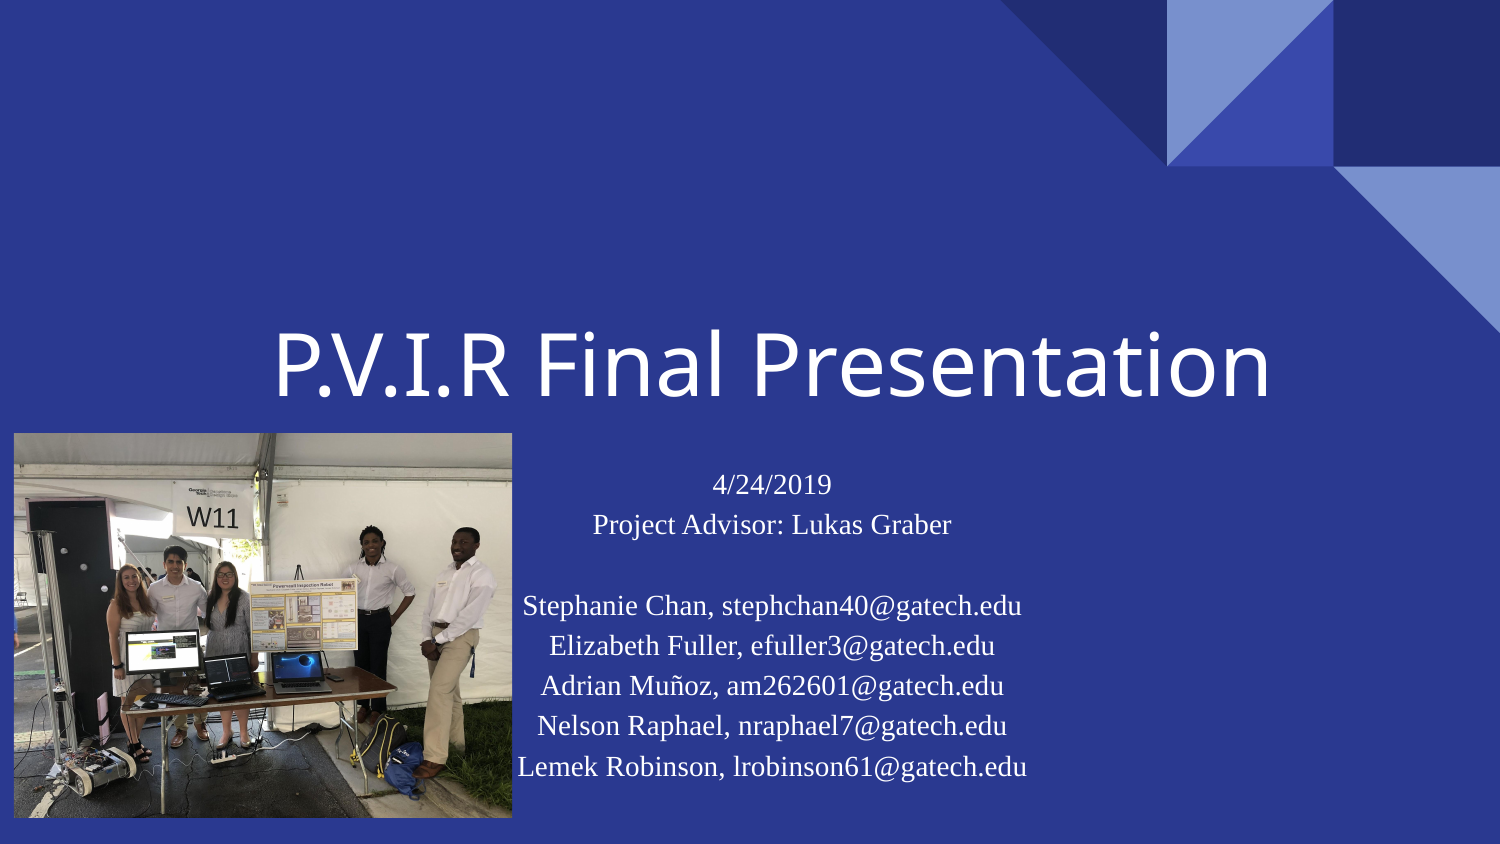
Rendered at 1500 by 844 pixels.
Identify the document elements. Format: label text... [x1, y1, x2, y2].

picture [13, 432, 513, 819]
title P.V.I.R Final Presentation [98, 291, 1447, 429]
subtitle 4/24/2019 Project Advisor: Lukas Graber Stephanie Chan, stephchan40@gatech.edu Elizabeth Fuller, efuller3@gatech.edu Adrian Muñoz, am262601@gatech.edu Nelson Raphael, nraphael7@gatech.edu Lemek Robinson, lrobinson61@gatech.edu [517, 445, 1447, 517]
